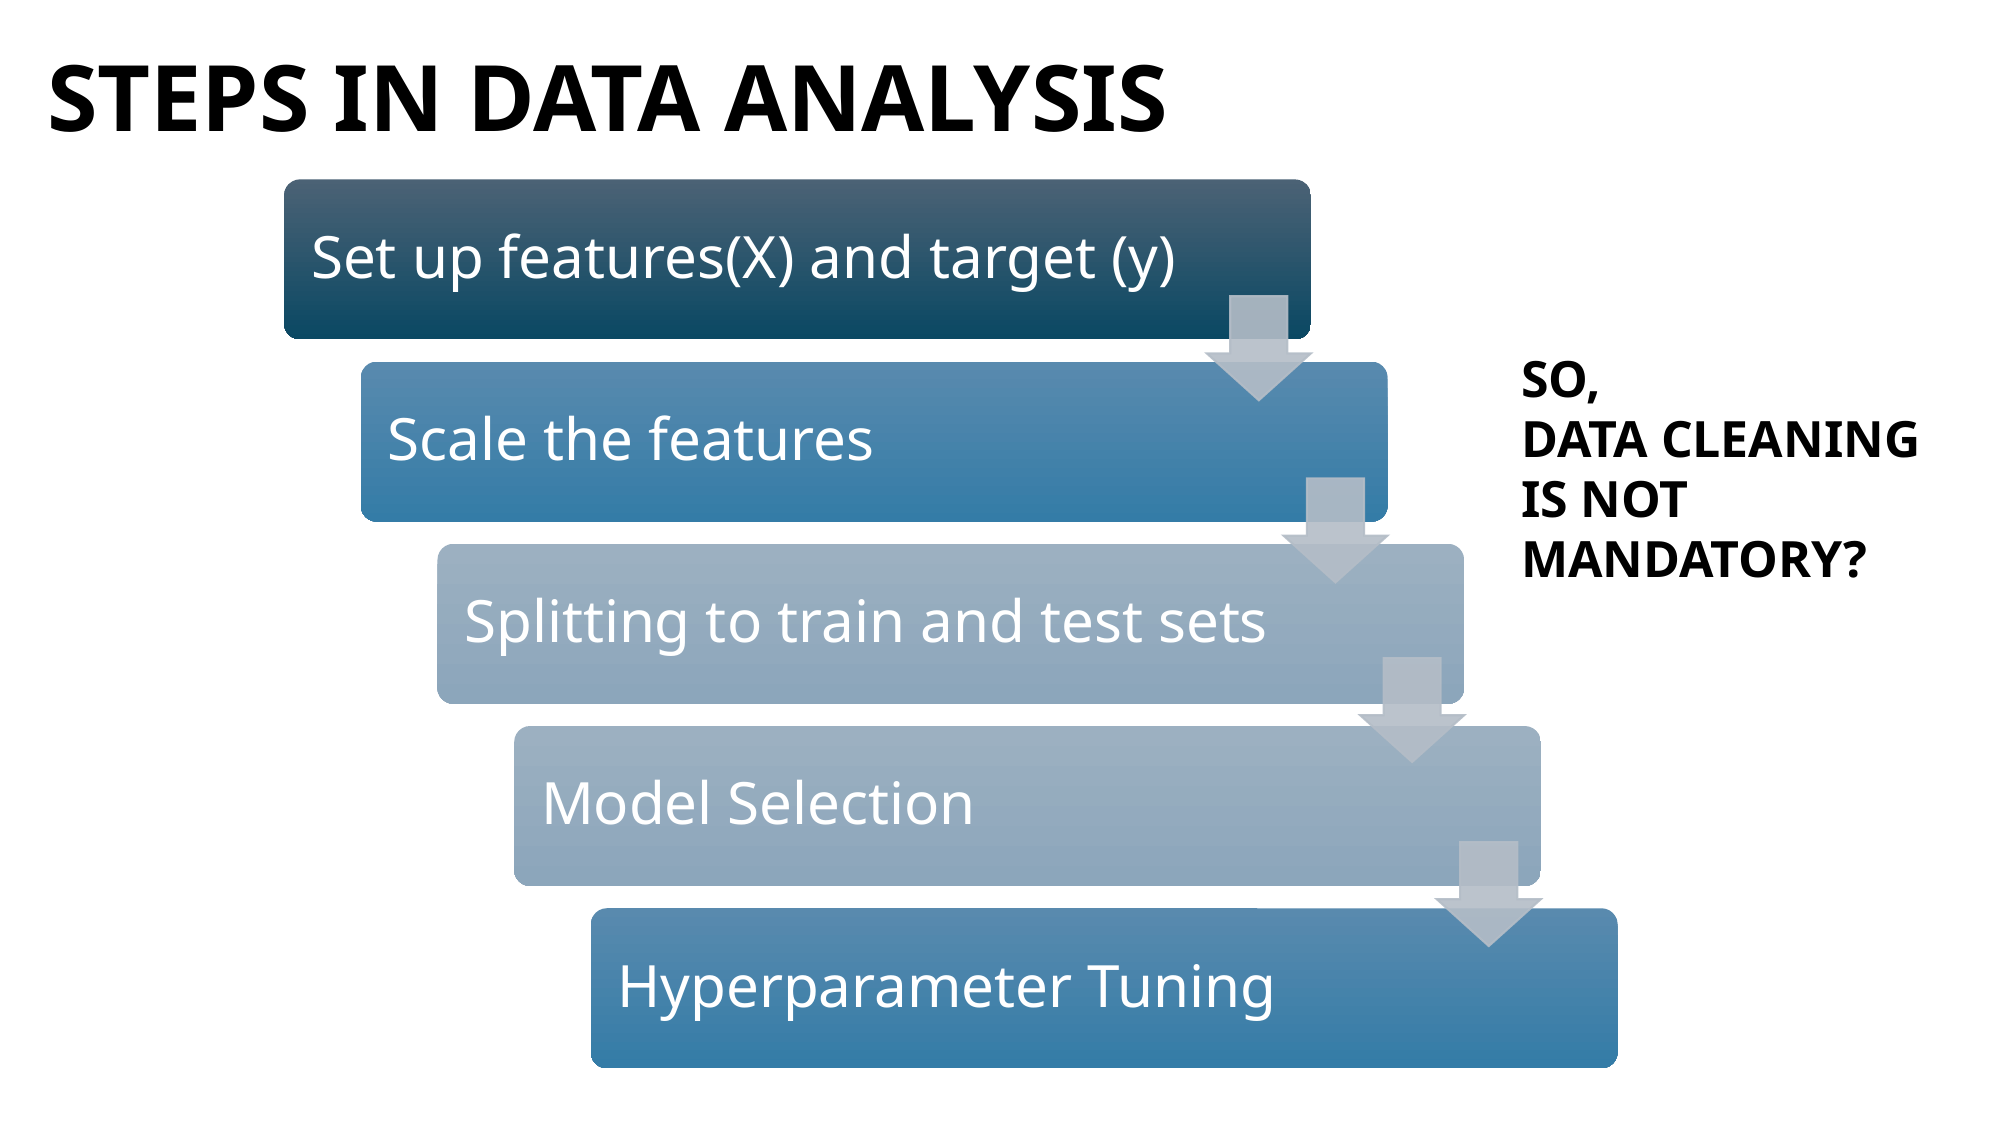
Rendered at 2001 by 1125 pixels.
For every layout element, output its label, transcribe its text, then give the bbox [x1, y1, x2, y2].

text_box SO, DATA CLEANING IS NOT MANDATORY? [1618, 339, 1979, 595]
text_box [283, 178, 1618, 1069]
text_box STEPS IN DATA ANALYSIS [32, 32, 1184, 158]
